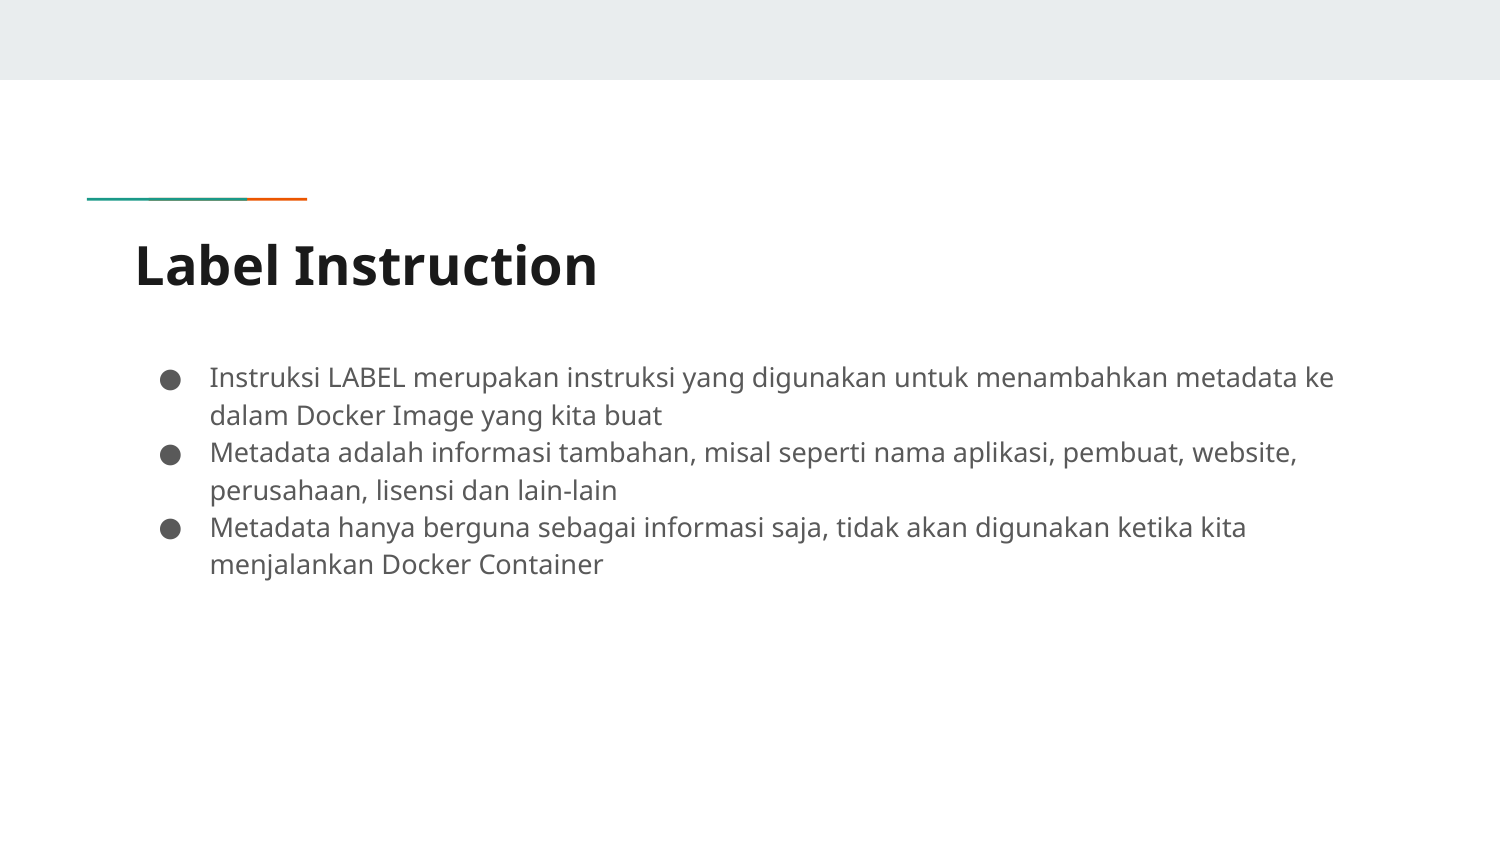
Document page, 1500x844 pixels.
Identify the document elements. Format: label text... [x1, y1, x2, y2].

title Label Instruction [119, 216, 1381, 305]
list Instruksi LABEL merupakan instruksi yang digunakan untuk menambahkan metadata ke dalam Docker Image yang kita buat Metadata adalah informasi tambahan, misal seperti nama aplikasi, pembuat, website, perusahaan, lisensi dan lain-lain Metadata hanya berguna sebagai informasi saja, tidak akan digunakan ketika kita menjalankan Docker Container [119, 341, 1381, 712]
